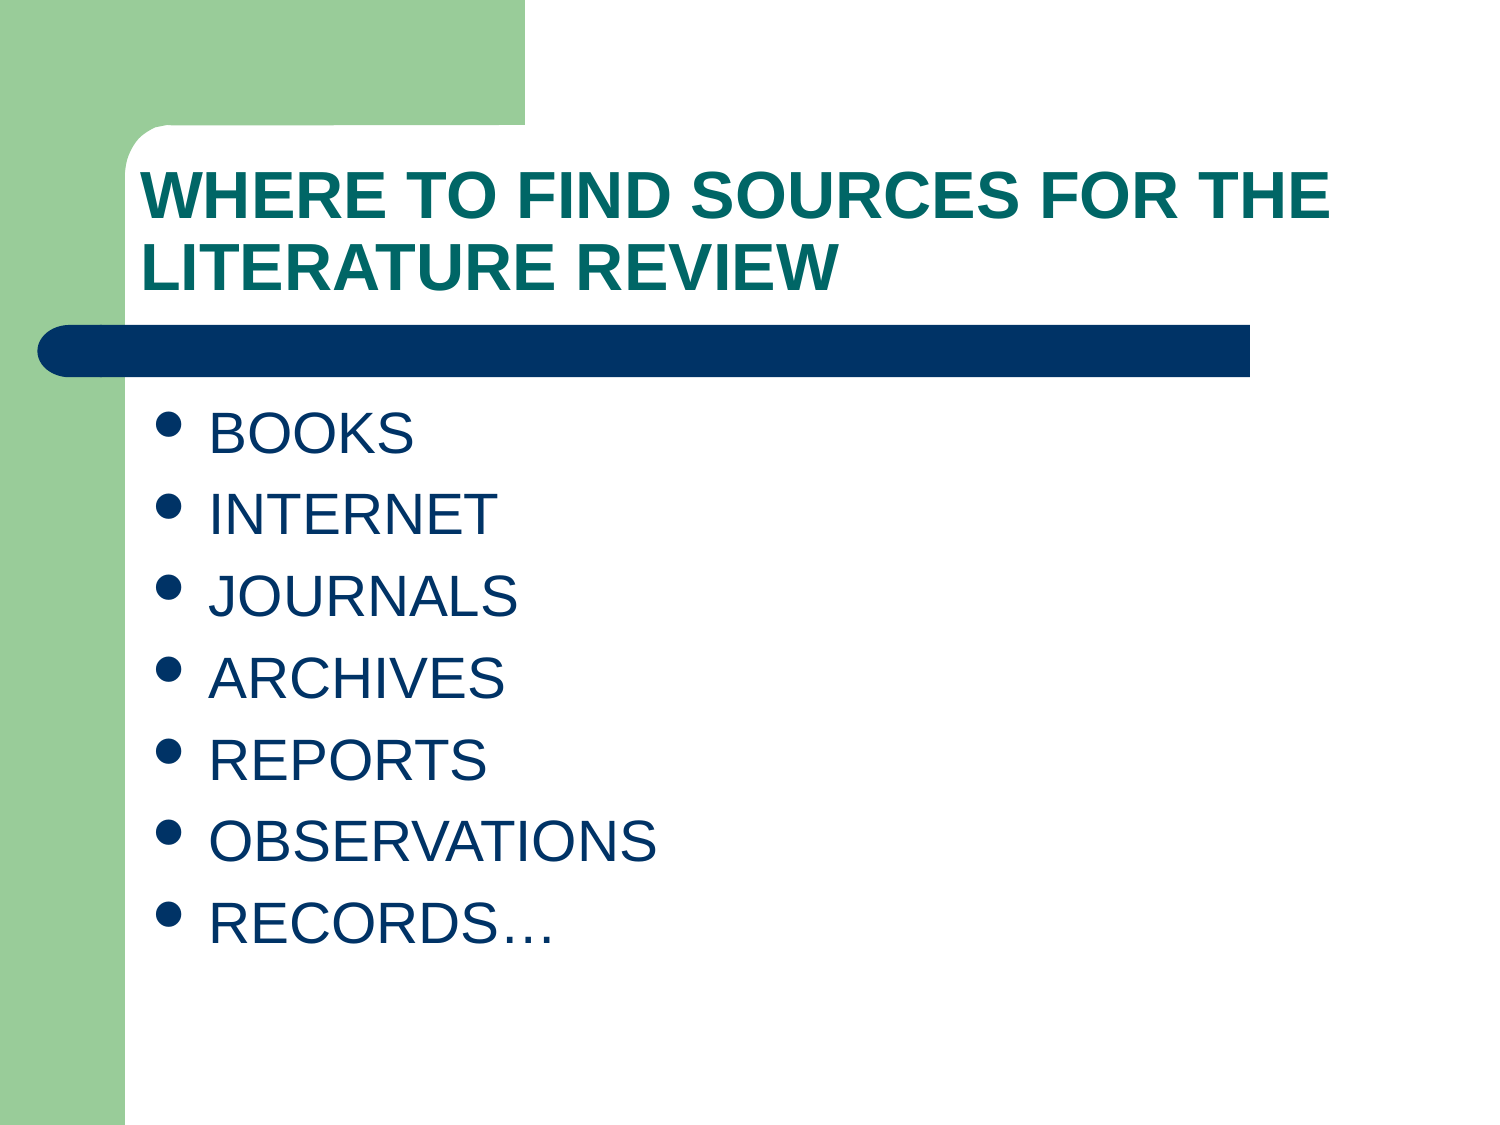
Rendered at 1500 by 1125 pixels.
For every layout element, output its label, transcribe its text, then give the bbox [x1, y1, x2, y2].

list BOOKS INTERNET JOURNALS ARCHIVES REPORTS OBSERVATIONS RECORDS… [137, 387, 1400, 999]
title WHERE TO FIND SOURCES FOR THE LITERATURE REVIEW [124, 124, 1426, 313]
